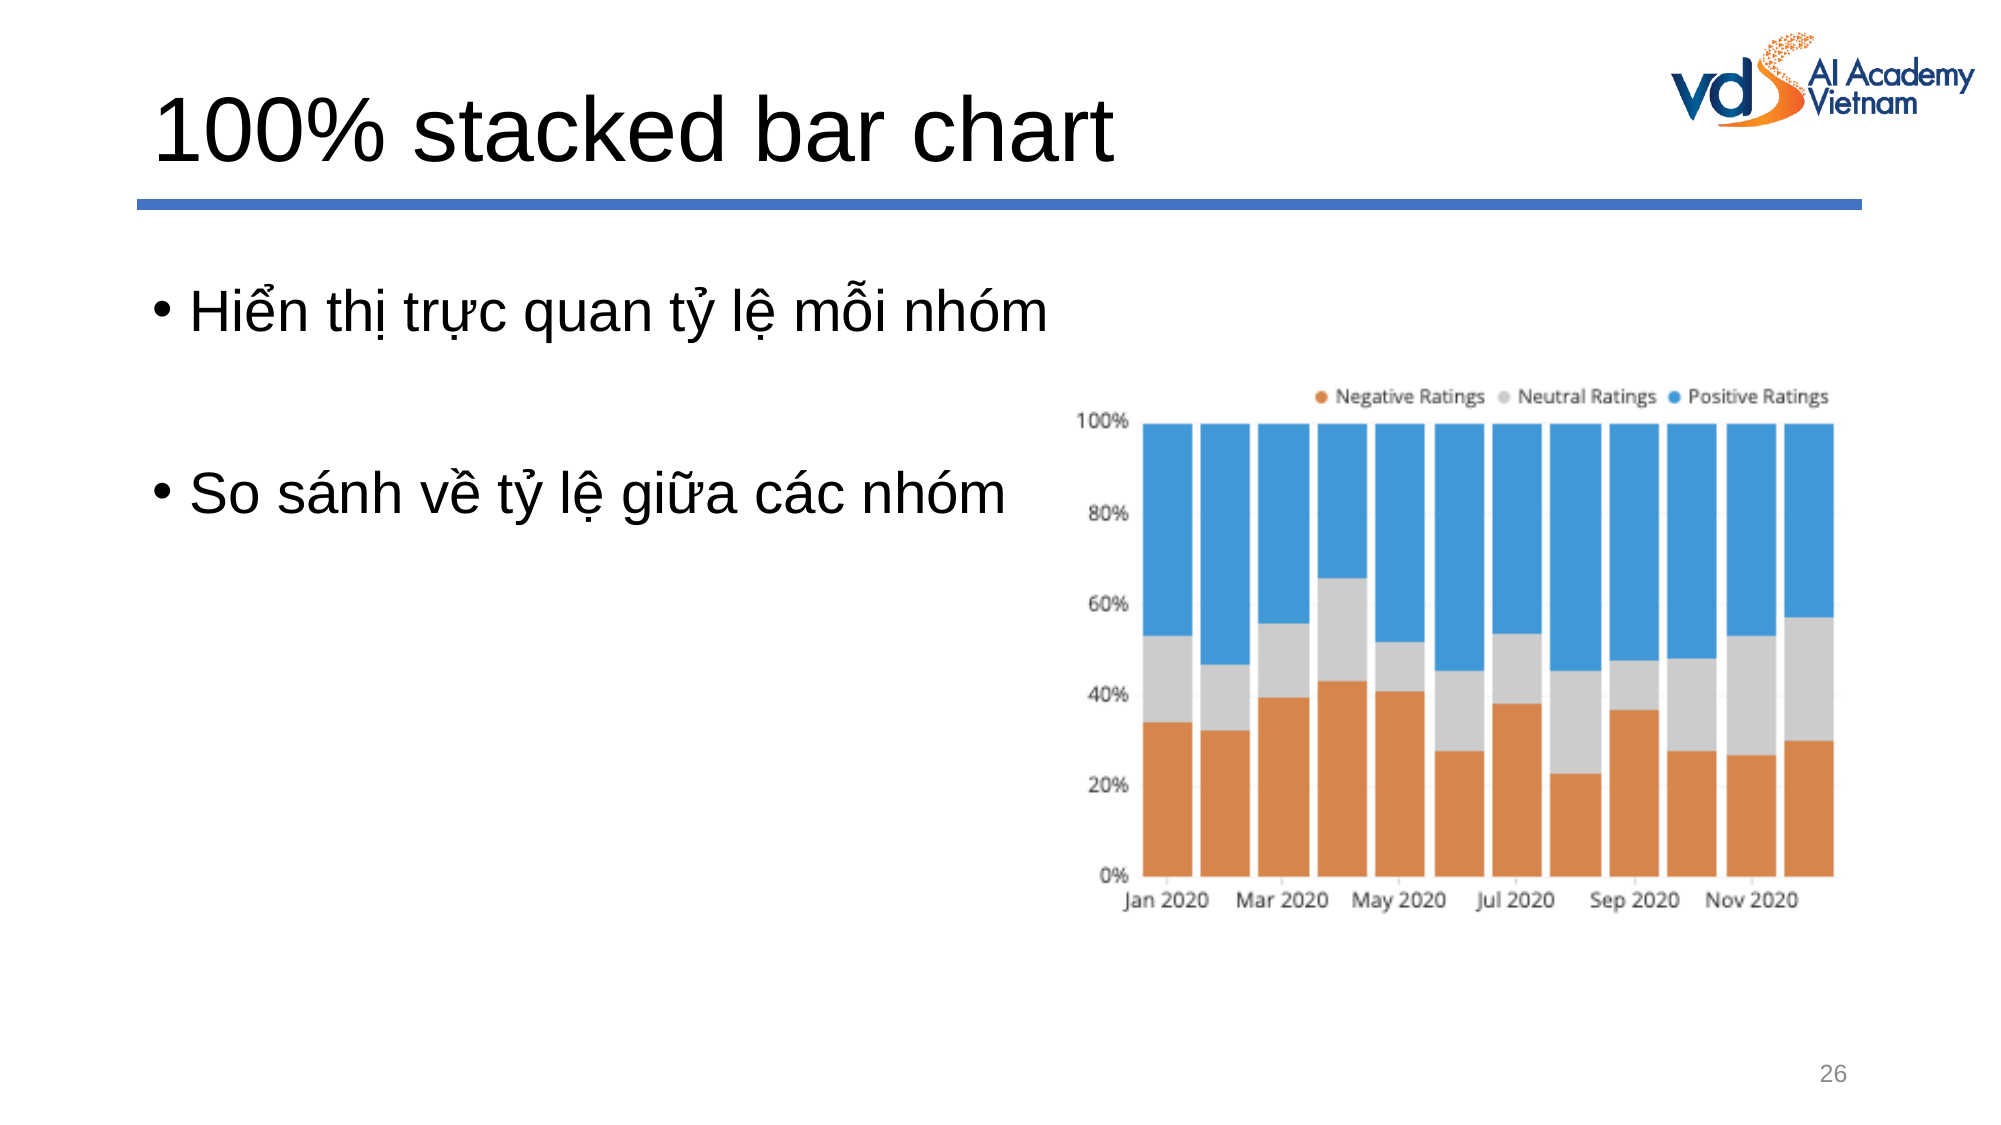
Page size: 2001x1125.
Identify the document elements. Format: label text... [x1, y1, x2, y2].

list Hiển thị trực quan tỷ lệ mỗi nhóm So sánh về tỷ lệ giữa các nhóm [137, 265, 1863, 1014]
title 100% stacked bar chart [137, 59, 1863, 204]
picture [1671, 32, 1975, 127]
picture [1051, 338, 1863, 941]
slide_number 26 [1412, 1042, 1863, 1103]
